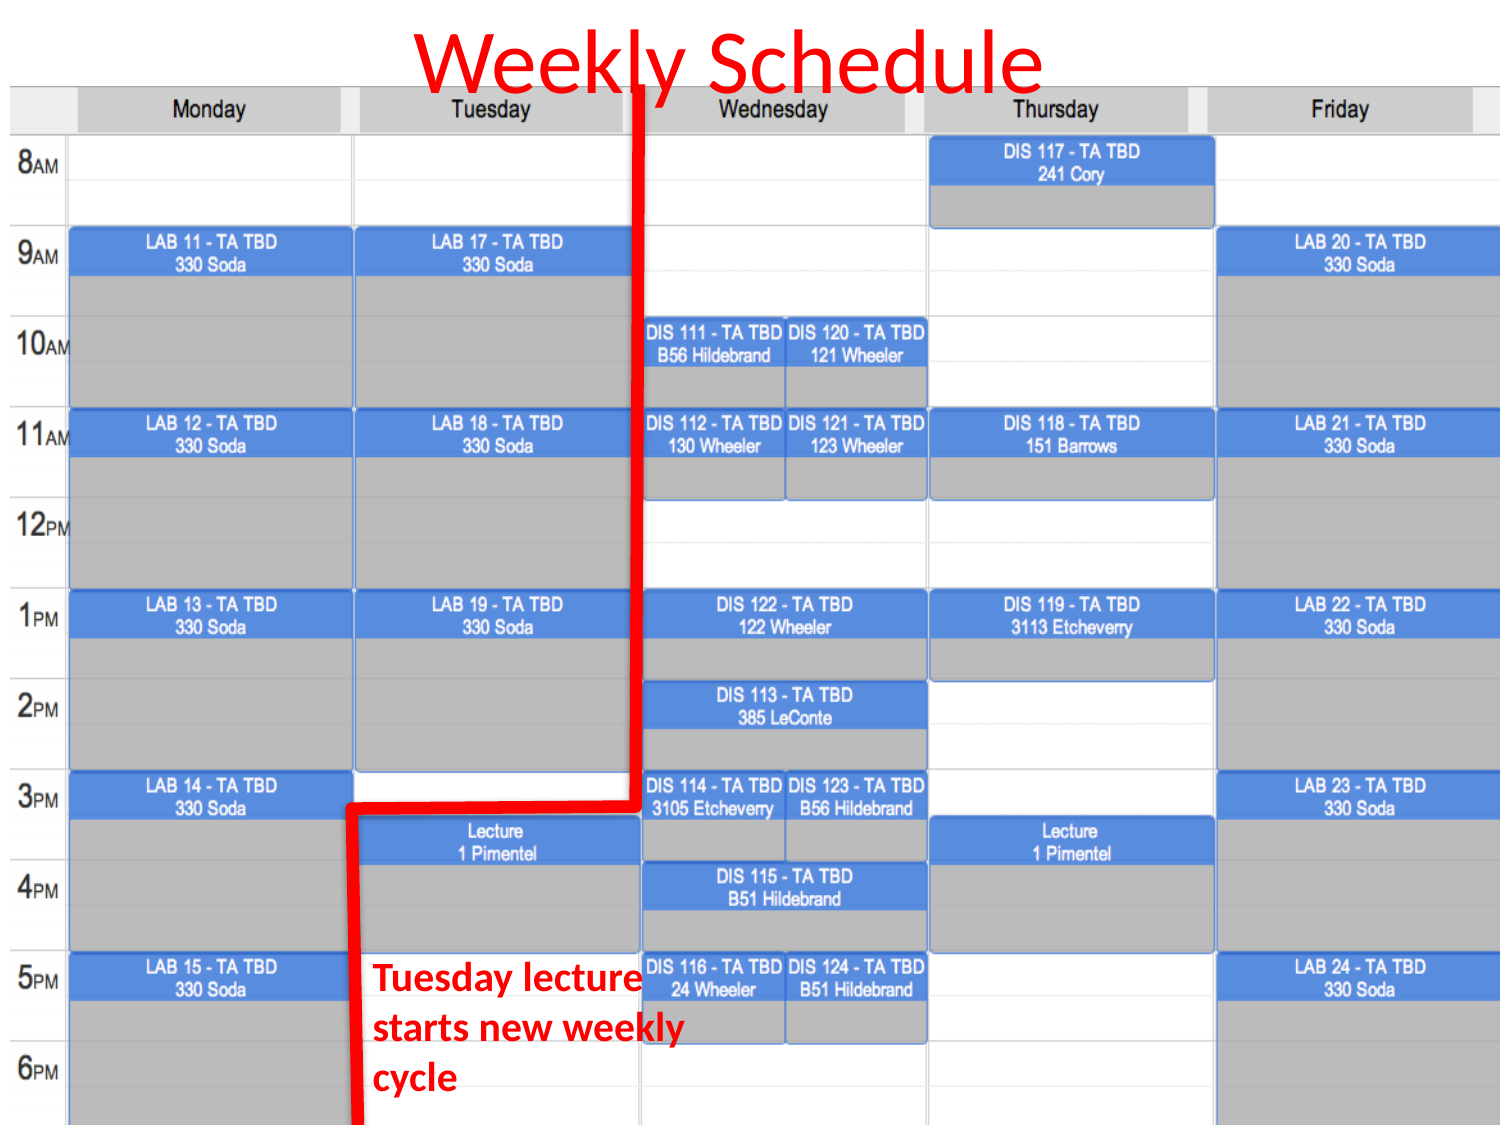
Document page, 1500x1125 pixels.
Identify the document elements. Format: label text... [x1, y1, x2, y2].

title Weekly Schedule [54, 0, 1405, 84]
picture [10, 86, 1500, 1125]
